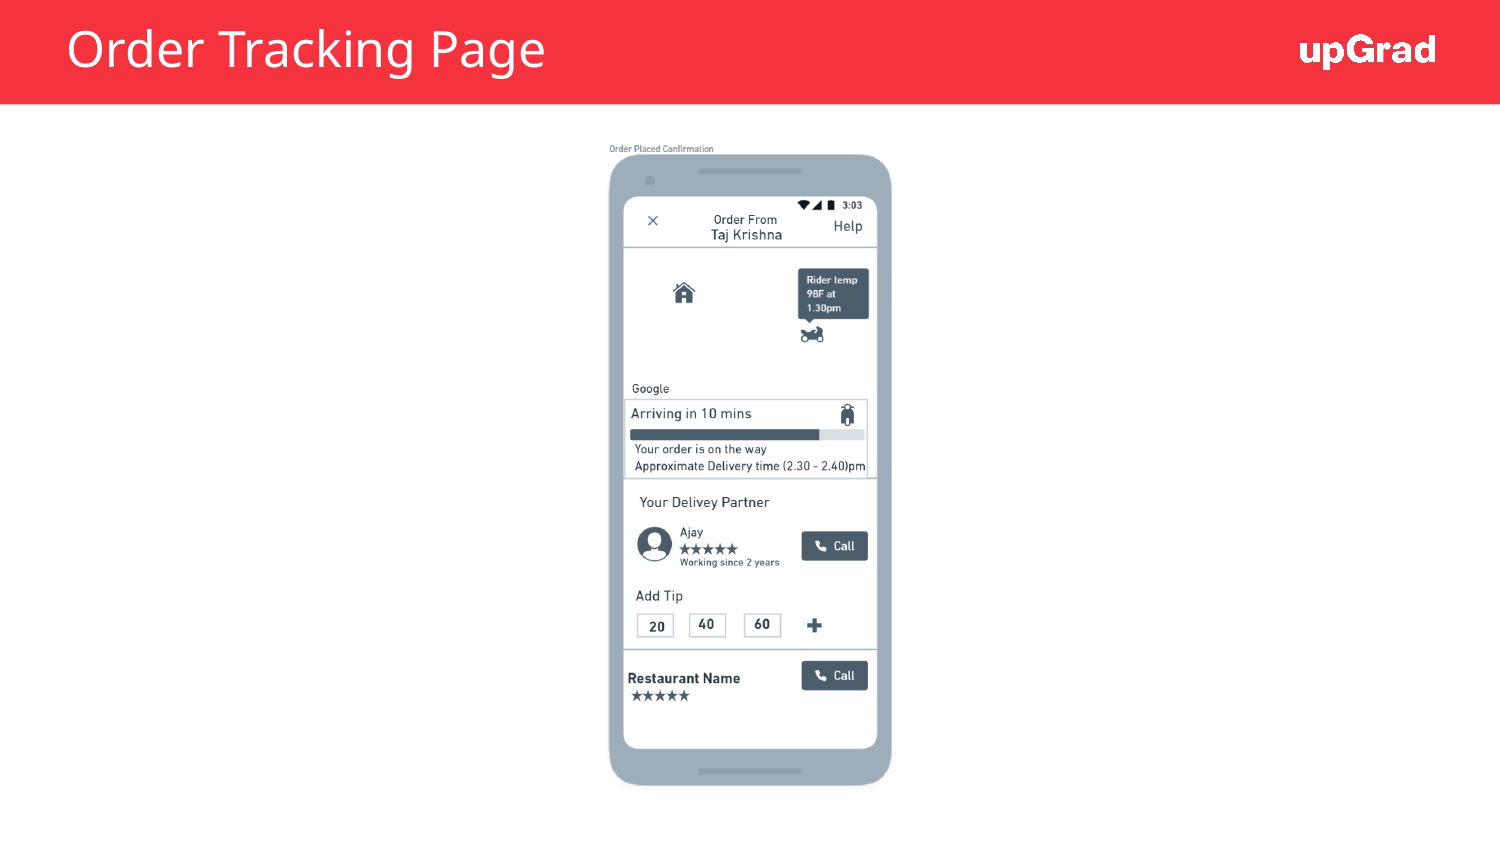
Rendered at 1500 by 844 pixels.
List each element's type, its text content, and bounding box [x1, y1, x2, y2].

picture [1300, 34, 1435, 70]
title Order Tracking Page [51, 20, 665, 83]
picture [591, 126, 908, 802]
